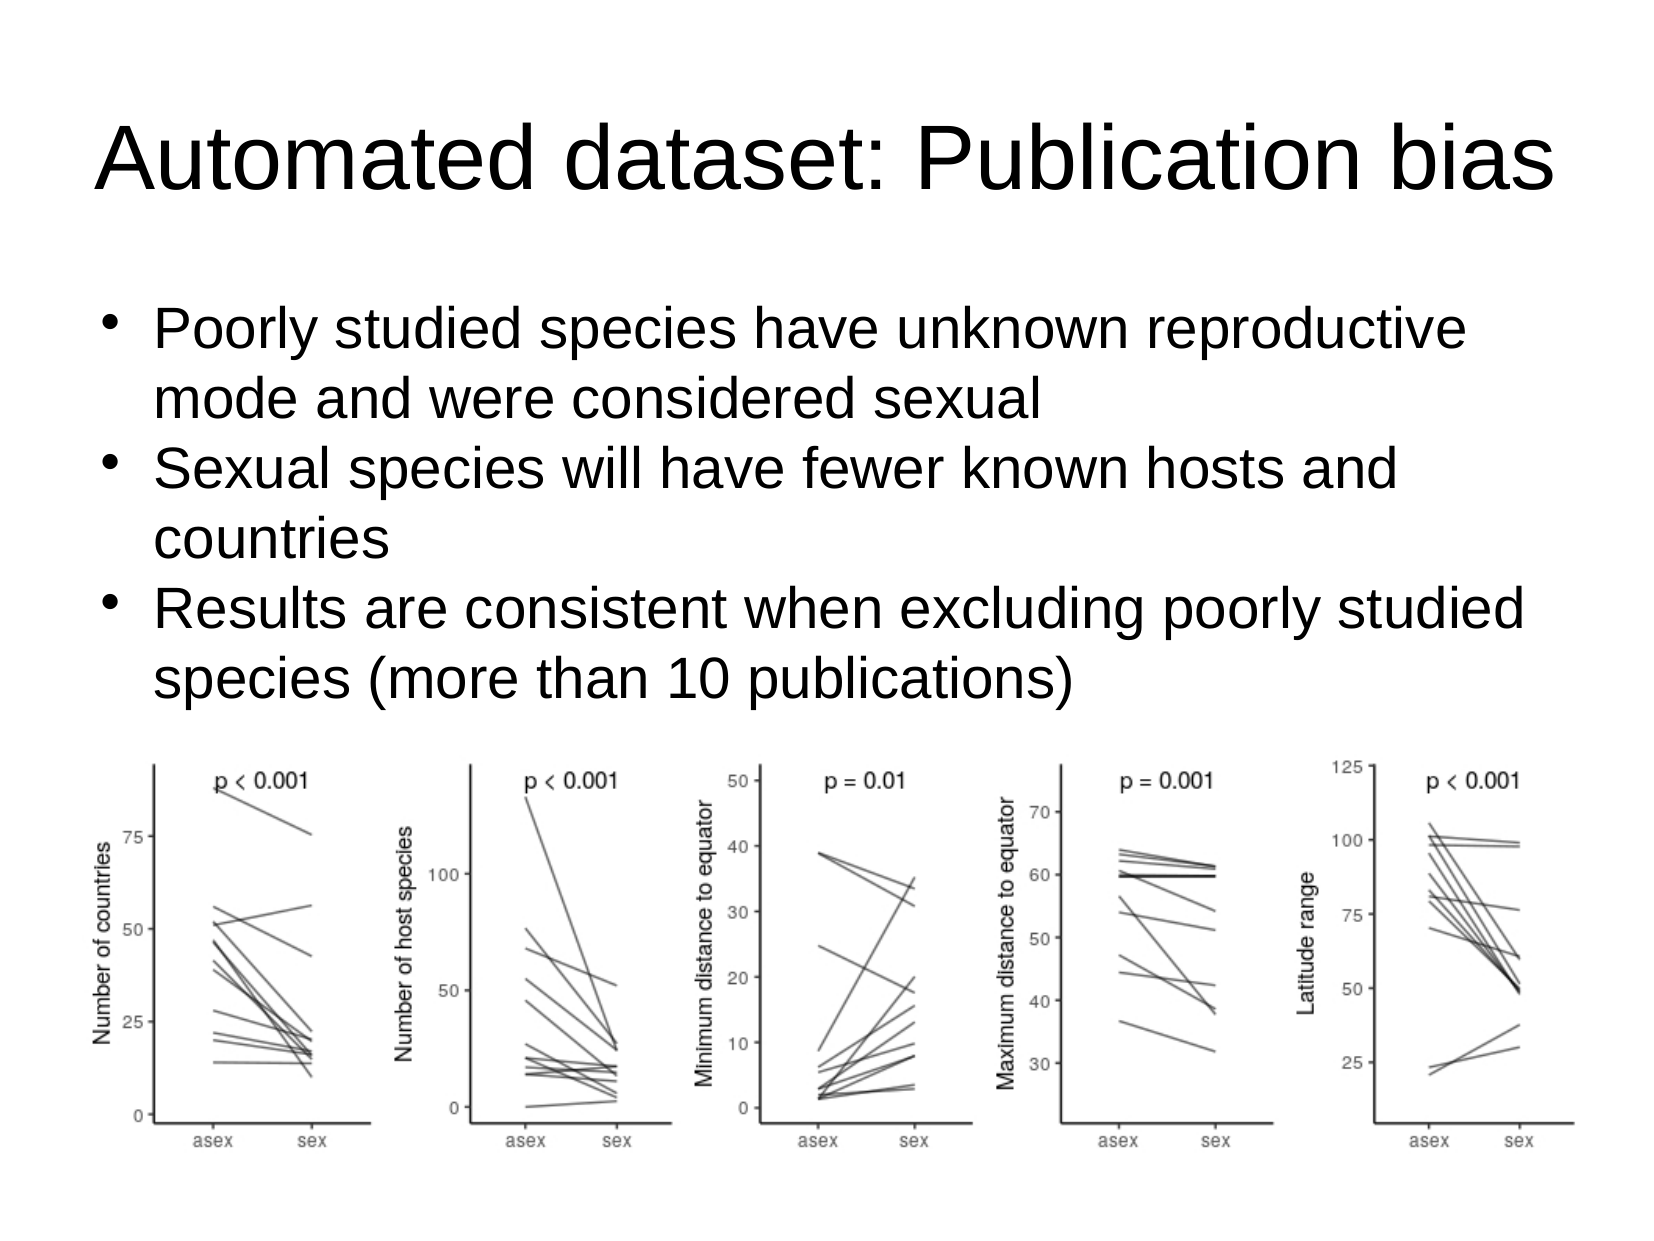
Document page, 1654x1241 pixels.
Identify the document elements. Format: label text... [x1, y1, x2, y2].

text_box Automated dataset: Publication bias [82, 49, 1571, 257]
picture [82, 752, 1586, 1160]
text_box Poorly studied species have unknown reproductive mode and were considered sexual Sexual species will have fewer known hosts and countries Results are consistent when excluding poorly studied species (more than 10 publications) [82, 290, 1571, 752]
